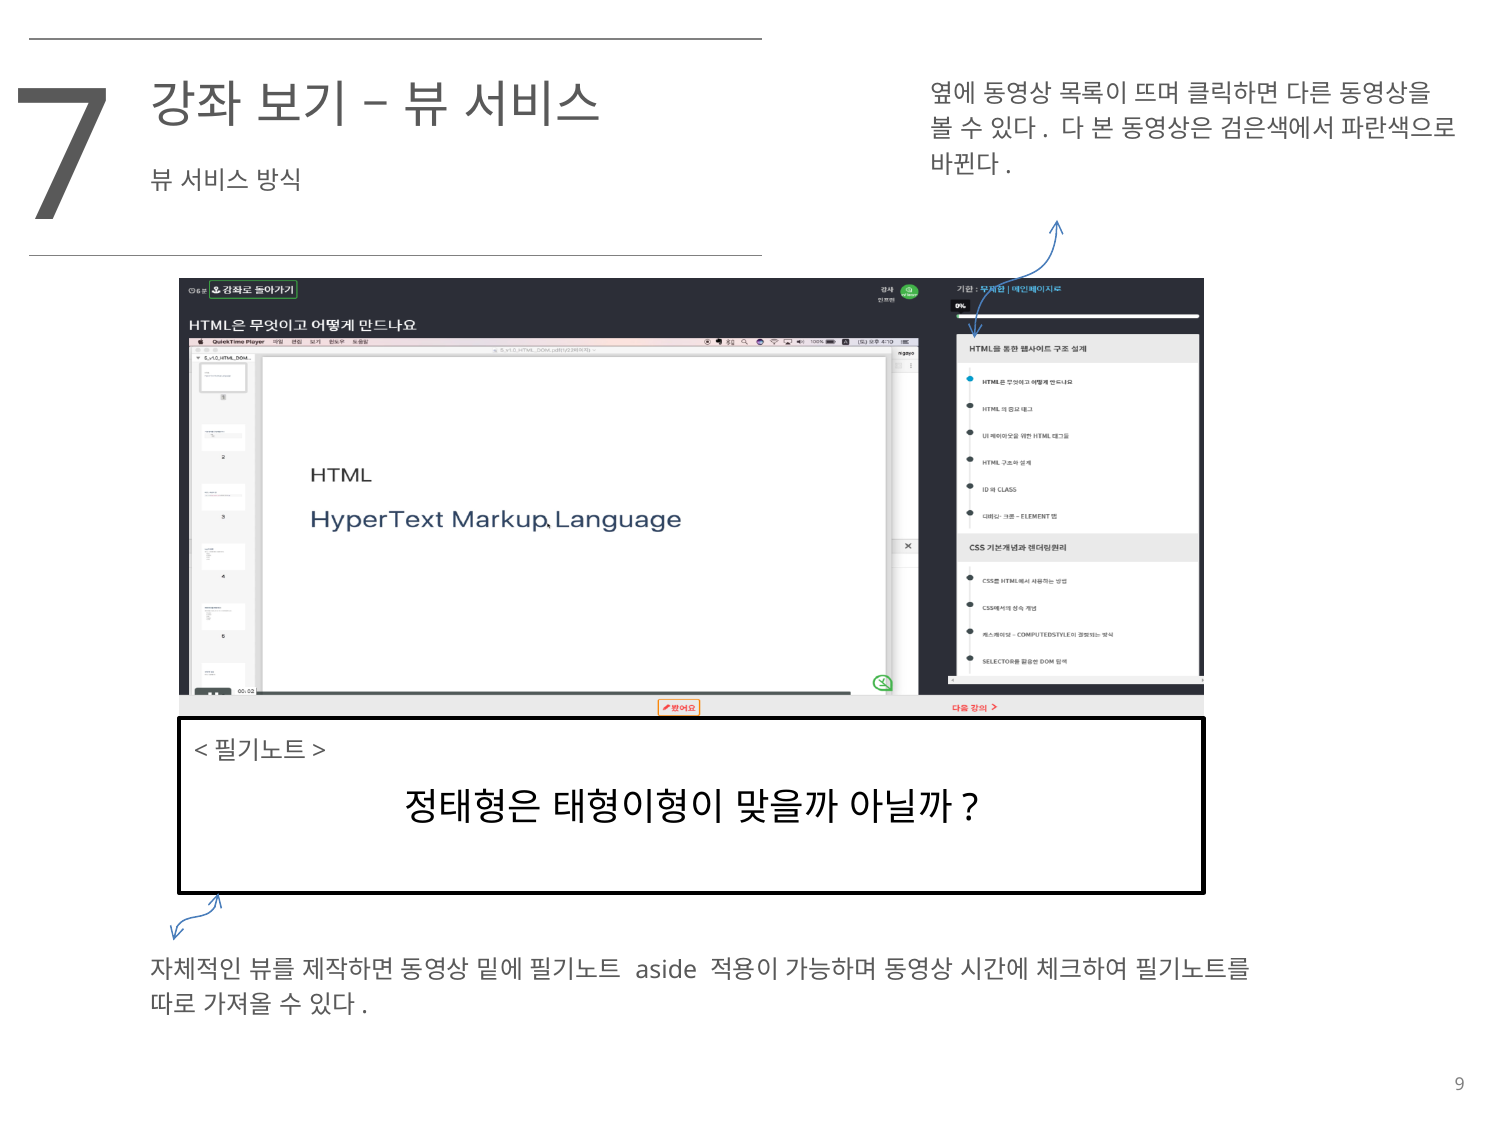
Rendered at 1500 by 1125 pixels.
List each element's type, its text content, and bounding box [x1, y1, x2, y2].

text_box 7 [0, 29, 174, 264]
picture [178, 278, 1204, 717]
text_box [956, 237, 1075, 321]
text_box 강좌 보기 – 뷰 서비스 [174, 89, 821, 141]
text_box <필기노트> [179, 724, 865, 772]
text_box 정태형은 태형이형이 맞을까 아닐까? [177, 721, 1206, 895]
text_box 자체적인 뷰를 제작하면 동영상 밑에 필기노트 aside 적용이 가능하며 동영상 시간에 체크하여 필기노트를 따로 가져올 수 있다. [135, 940, 1376, 1027]
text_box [171, 894, 220, 940]
text_box 옆에 동영상 목록이 뜨며 클릭하면 다른 동영상을 볼 수 있다. 다 본 동영상은 검은색에서 파란색으로 바뀐다. [915, 64, 1500, 186]
text_box 뷰 서비스 방식 [135, 152, 821, 203]
